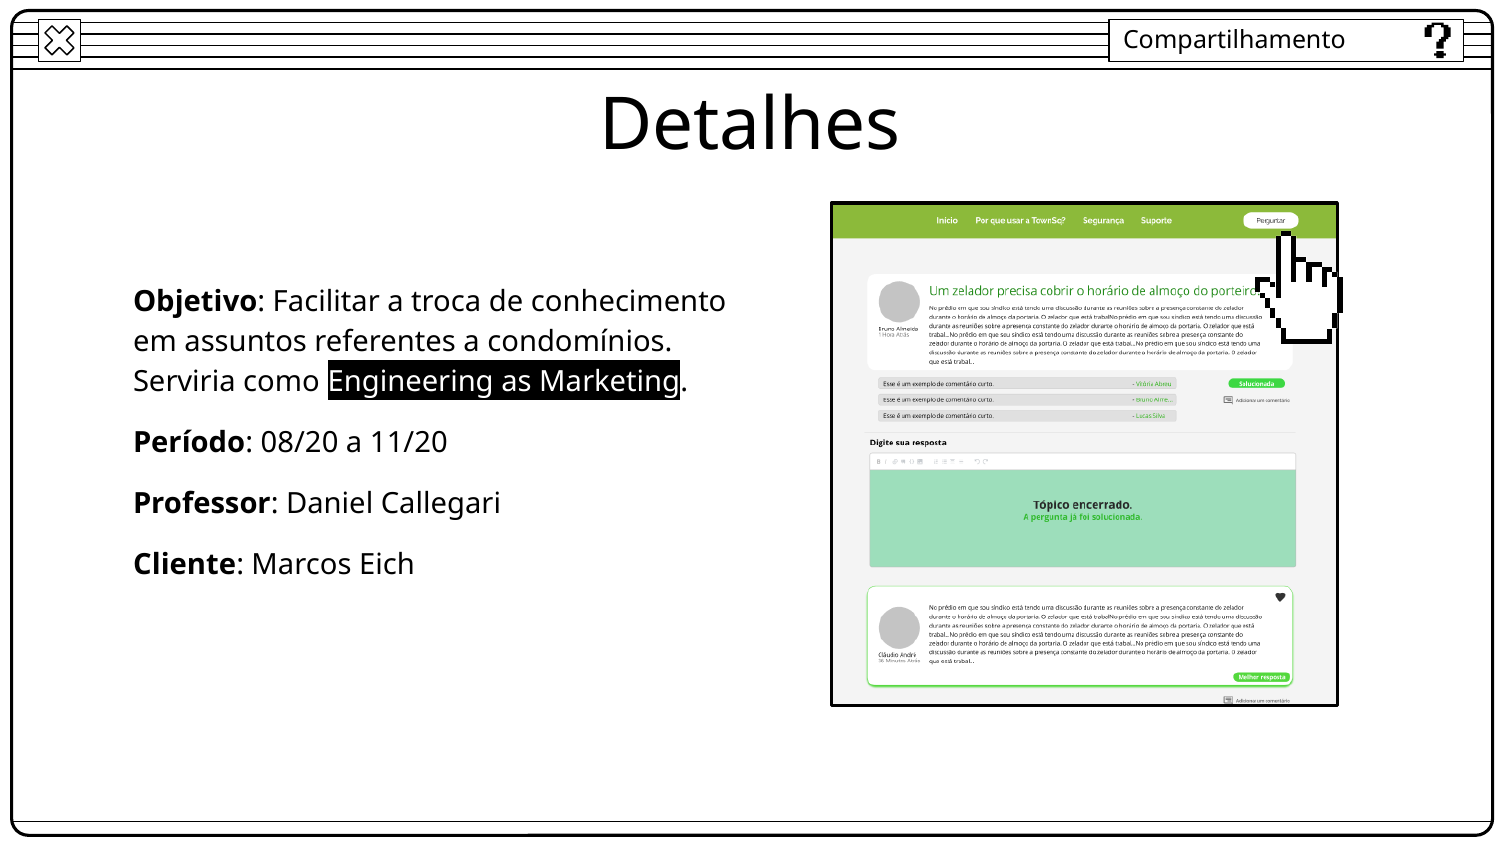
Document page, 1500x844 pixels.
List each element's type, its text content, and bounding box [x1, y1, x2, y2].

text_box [1254, 230, 1343, 345]
title Detalhes [118, 72, 1382, 167]
picture [832, 204, 1336, 705]
text_box Compartilhamento [1108, 8, 1463, 69]
list Objetivo: Facilitar a troca de conhecimento em assuntos referentes a condomínios. Serviria como Engineering as Marketing. Período: 08/20 a 11/20 Professor: Daniel Callegari Cliente: Marcos Eich [118, 261, 760, 733]
